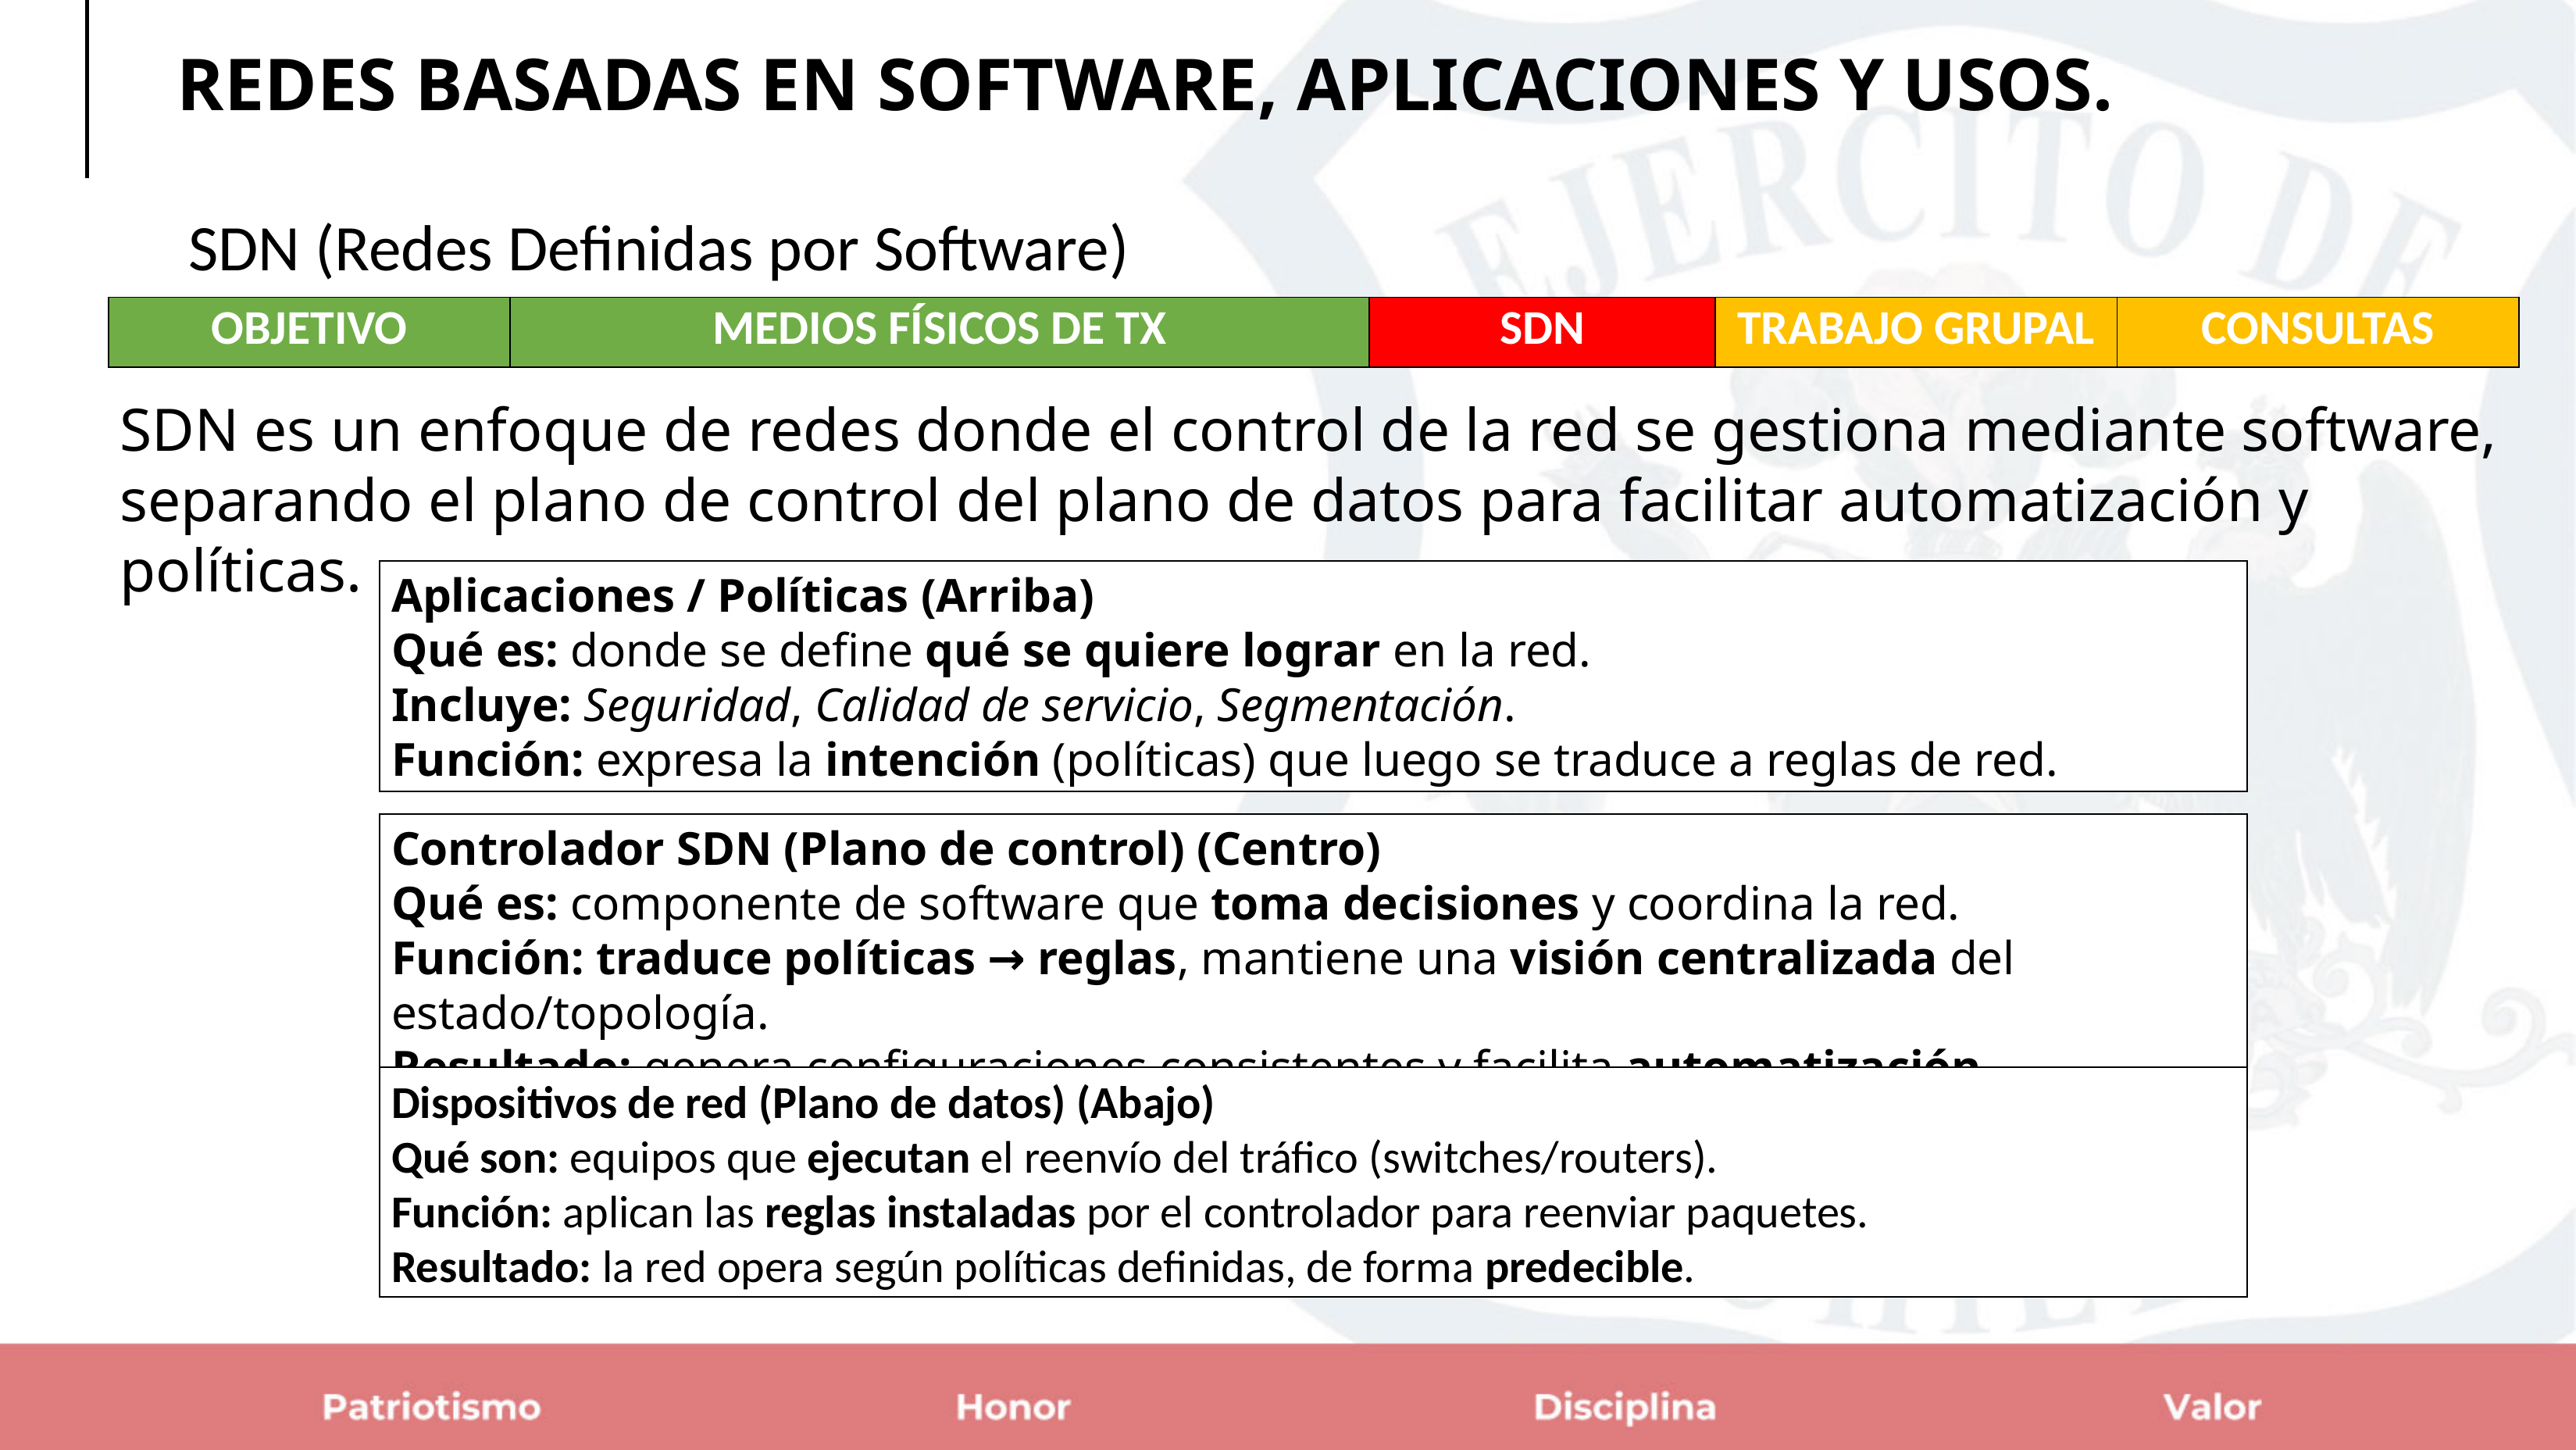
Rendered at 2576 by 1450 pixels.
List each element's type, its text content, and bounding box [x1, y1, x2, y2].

text_box Controlador SDN (Plano de control) (Centro) Qué es: componente de software que toma decisiones y coordina la red. Función: traduce políticas → reglas, mantiene una visión centralizada del estado/topología. Resultado: genera configuraciones consistentes y facilita automatización. [379, 813, 2248, 1066]
text_box Aplicaciones / Políticas (Arriba) Qué es: donde se define qué se quiere lograr en la red. Incluye: Seguridad, Calidad de servicio, Segmentación. Función: expresa la intención (políticas) que luego se traduce a reglas de red. [379, 560, 2248, 792]
text_box REDES BASADAS EN SOFTWARE, APLICACIONES Y USOS. [177, 0, 2519, 207]
text_box SDN es un enfoque de redes donde el control de la red se gestiona mediante software, separando el plano de control del plano de datos para facilitar automatización y políticas. [108, 387, 2519, 610]
table_header MEDIOS FÍSICOS DE TX [511, 298, 1368, 366]
text_box Dispositivos de red (Plano de datos) (Abajo) Qué son: equipos que ejecutan el reenvío del tráfico (switches/routers). Función: aplican las reglas instaladas por el controlador para reenviar paquetes. Resultado: la red opera según políticas definidas, de forma predecible. [379, 1066, 2248, 1298]
table_header CONSULTAS [2118, 298, 2518, 366]
table_header SDN [1370, 298, 1714, 366]
table_header OBJETIVO [109, 298, 509, 366]
table_header TRABAJO GRUPAL [1716, 298, 2117, 366]
text_box SDN (Redes Definidas por Software) [177, 199, 2363, 290]
picture [0, 0, 2576, 1450]
